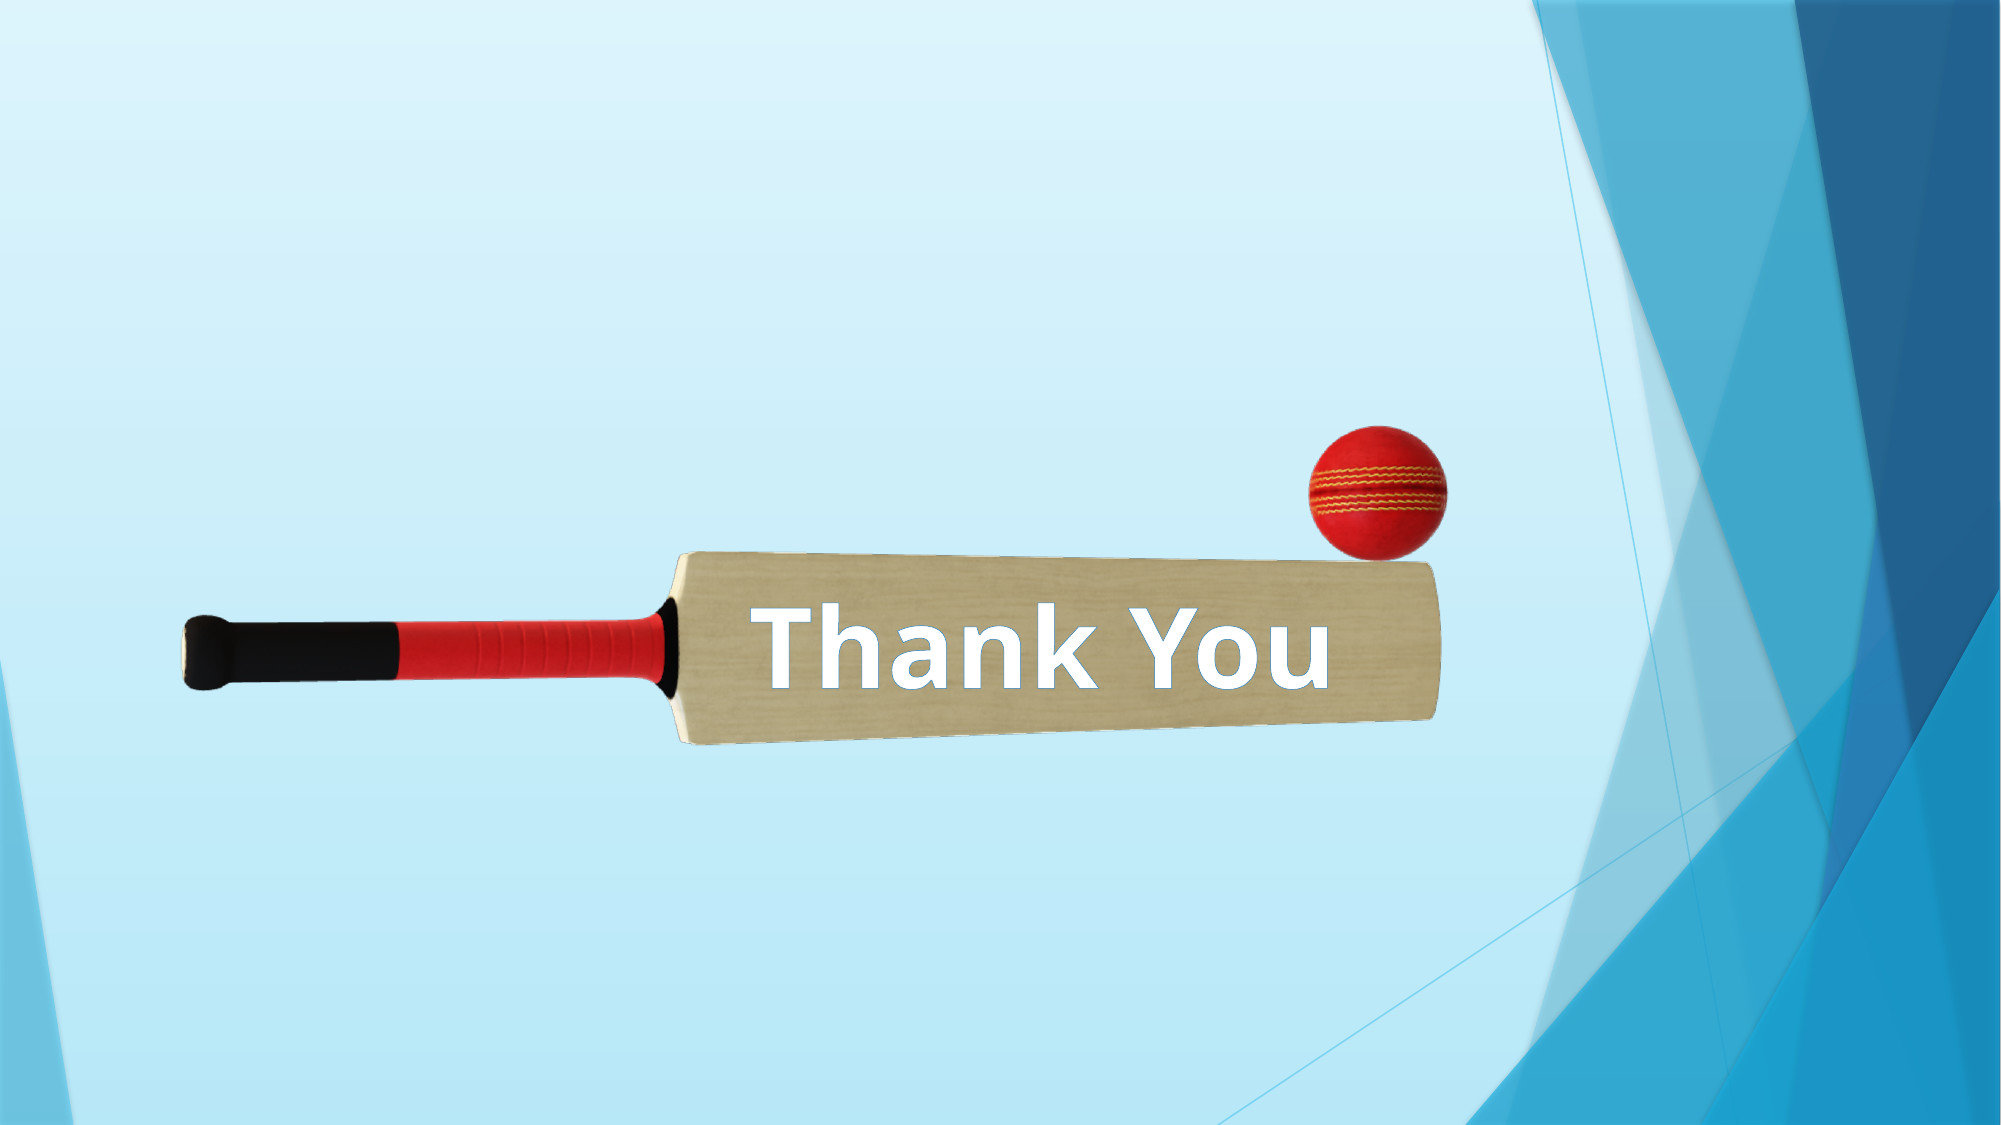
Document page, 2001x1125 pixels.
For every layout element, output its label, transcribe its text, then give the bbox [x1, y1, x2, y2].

text_box Thank You [698, 568, 1387, 719]
picture [176, 386, 1632, 751]
